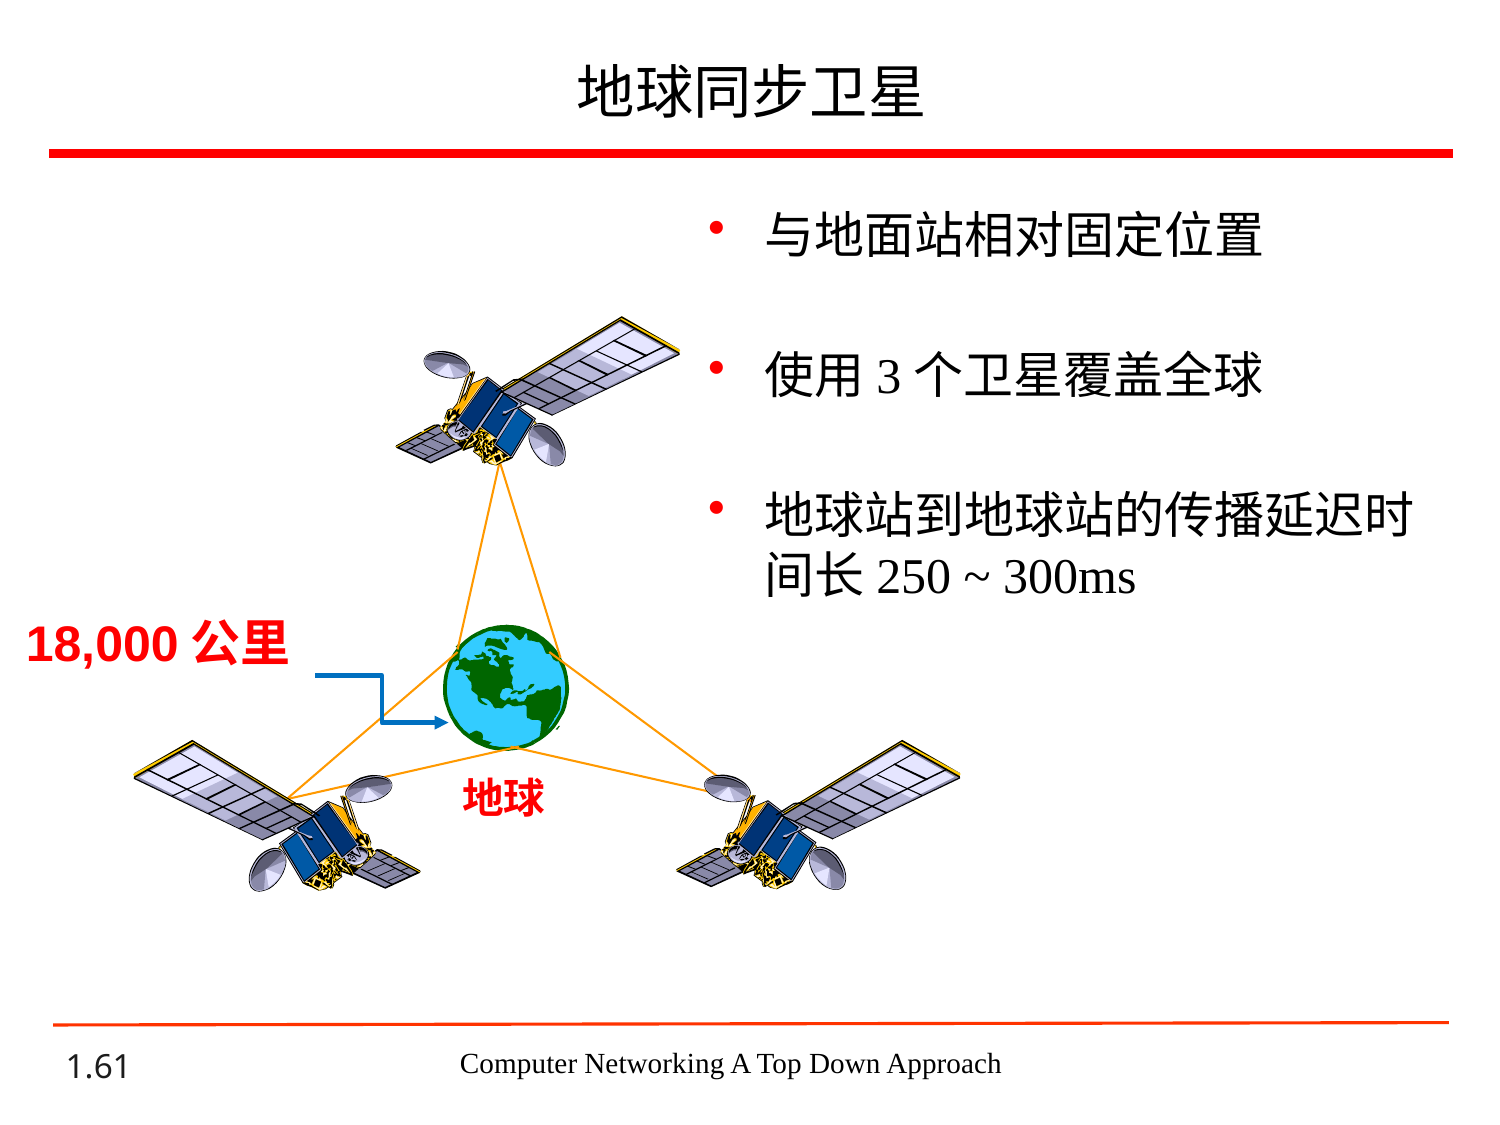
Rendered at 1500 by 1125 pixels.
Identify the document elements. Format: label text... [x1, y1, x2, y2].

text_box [314, 675, 449, 723]
text_box 与地面站相对固定位置 使用3个卫星覆盖全球 地球站到地球站的传播延迟时间长250 ~ 300ms [692, 196, 1454, 638]
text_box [10, 314, 963, 894]
title 地球同步卫星 [51, 33, 1452, 148]
